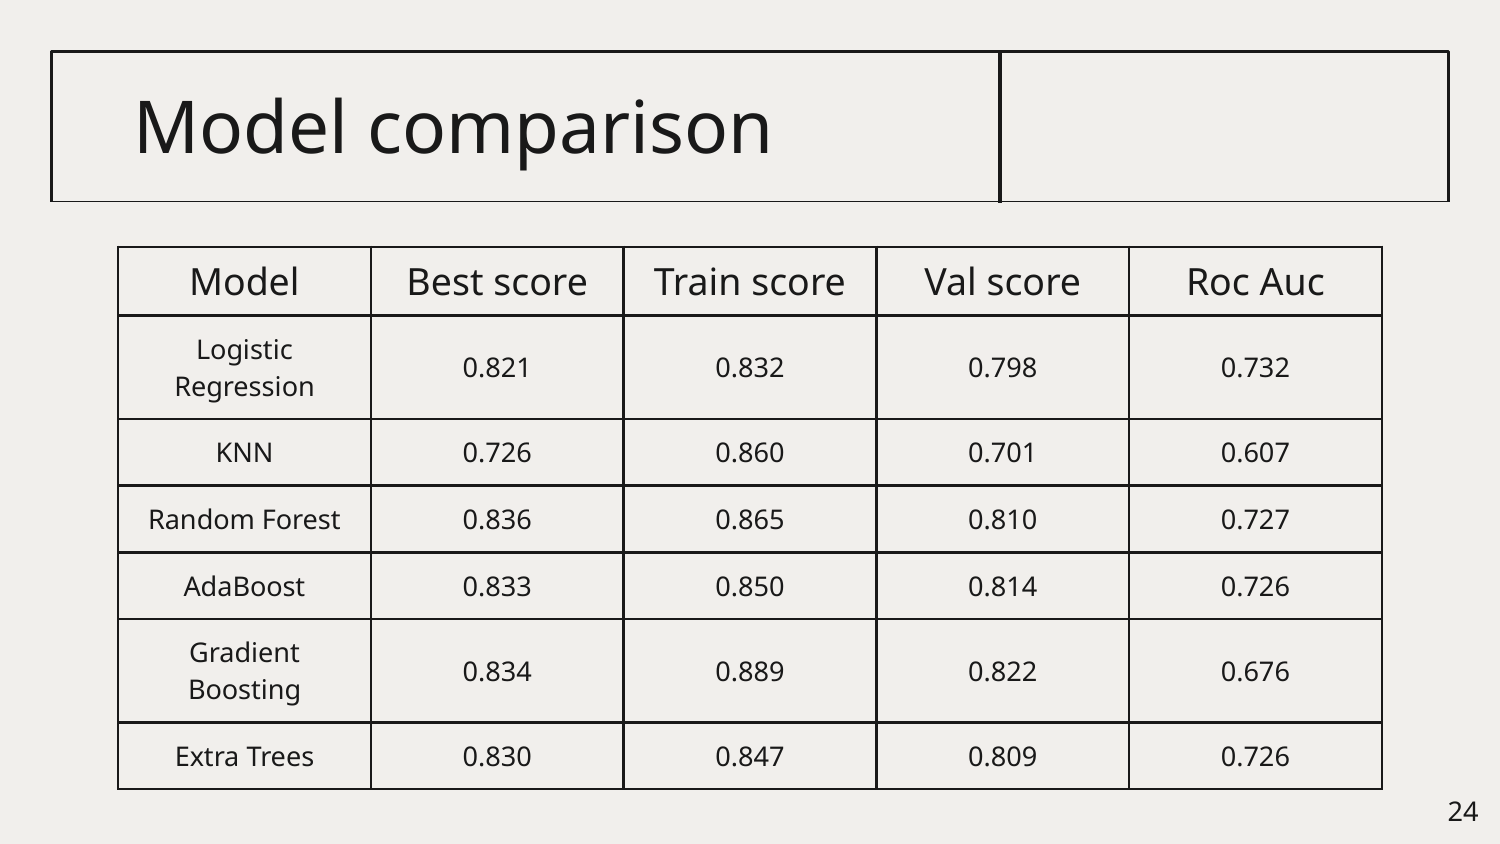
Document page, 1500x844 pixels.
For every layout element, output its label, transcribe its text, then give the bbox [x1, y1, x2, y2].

title Model comparison [118, 88, 995, 160]
picture [0, 202, 1500, 844]
